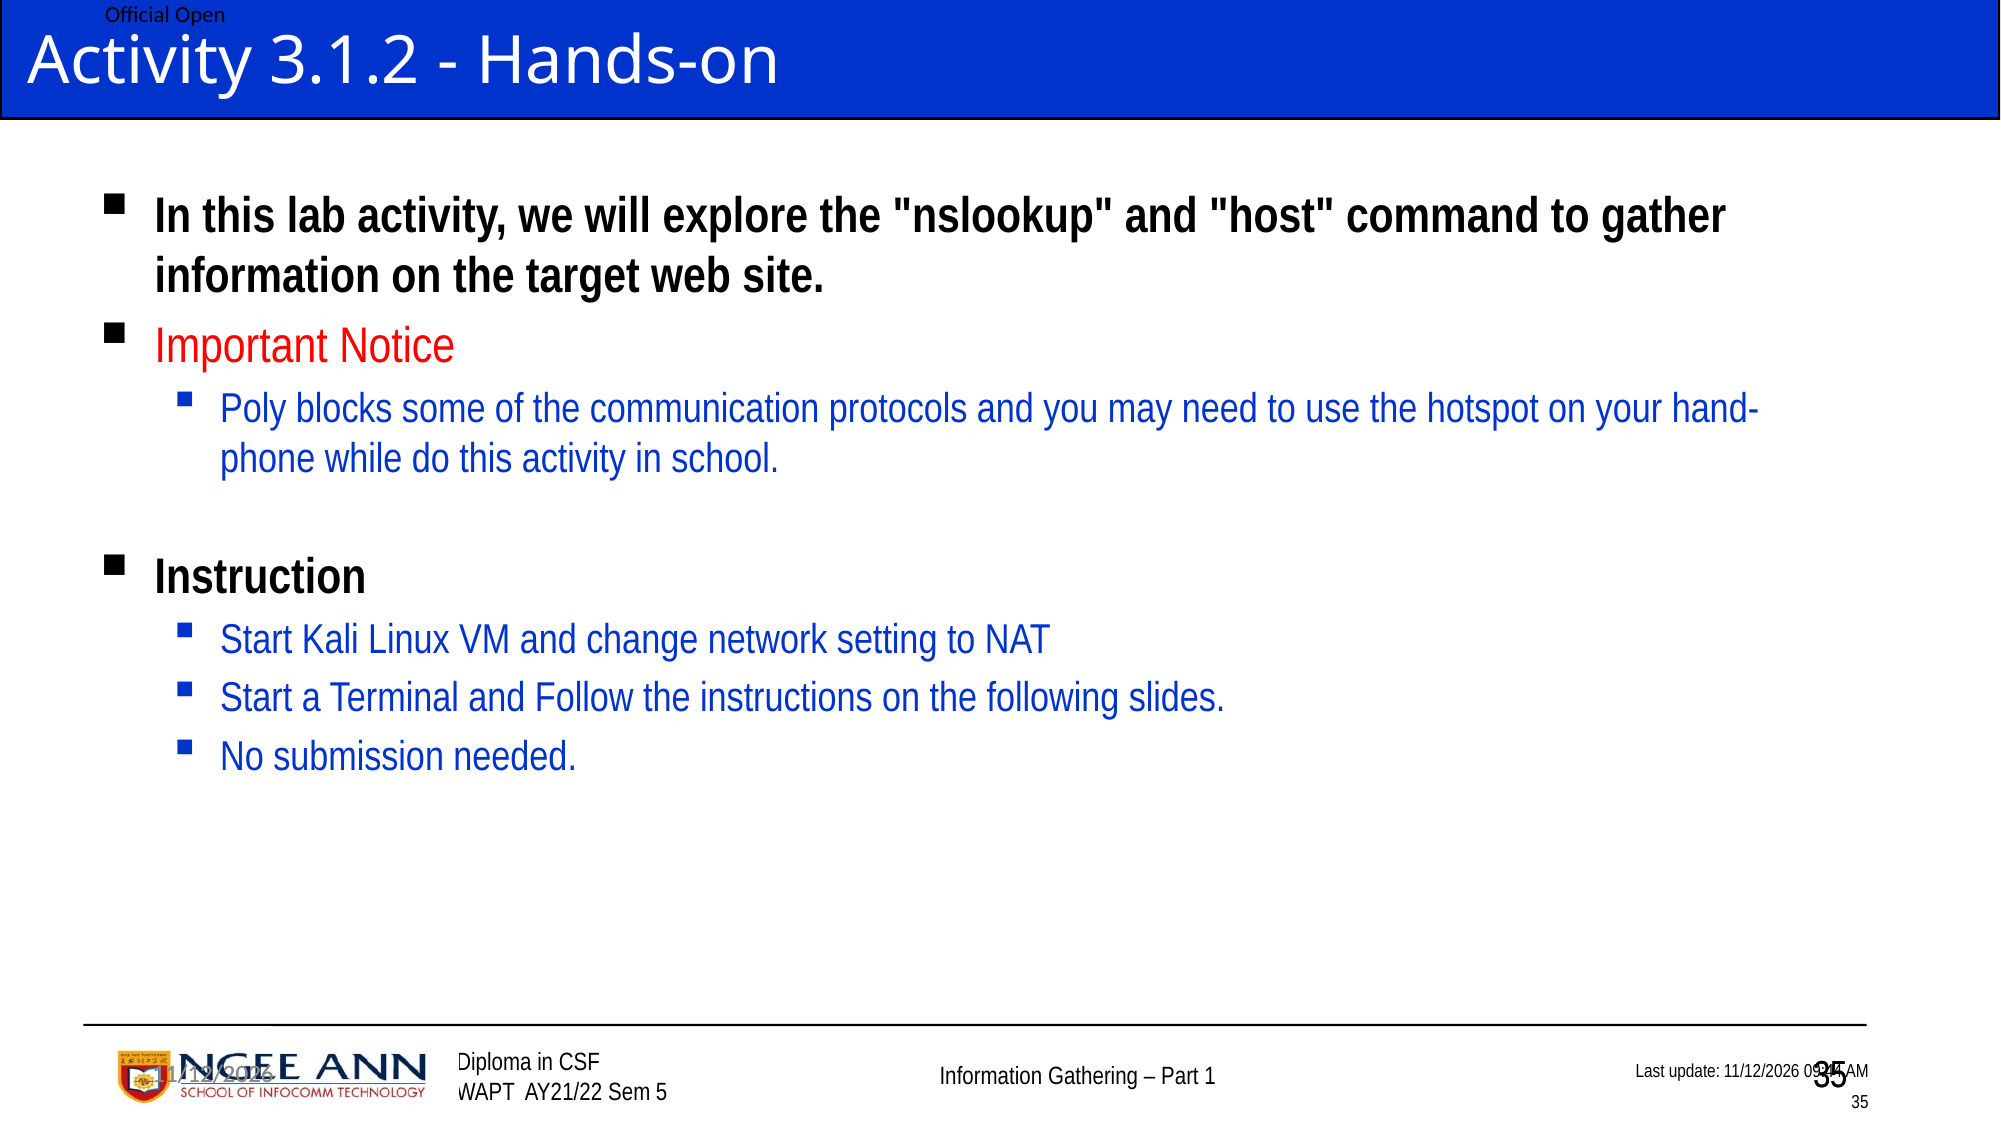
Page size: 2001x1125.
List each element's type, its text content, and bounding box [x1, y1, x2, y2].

list In this lab activity, we will explore the "nslookup" and "host" command to gather information on the target web site. Important Notice Poly blocks some of the communication protocols and you may need to use the hotspot on your hand-phone while do this activity in school. Instruction Start Kali Linux VM and change network setting to NAT Start a Terminal and Follow the instructions on the following slides. No submission needed. [83, 174, 1867, 1025]
title Activity 3.1.2 - Hands-on [10, 0, 1740, 198]
picture [83, 1028, 459, 1125]
text_box 11/3/2021 [137, 1042, 588, 1103]
text_box 35 [1412, 1042, 1863, 1103]
